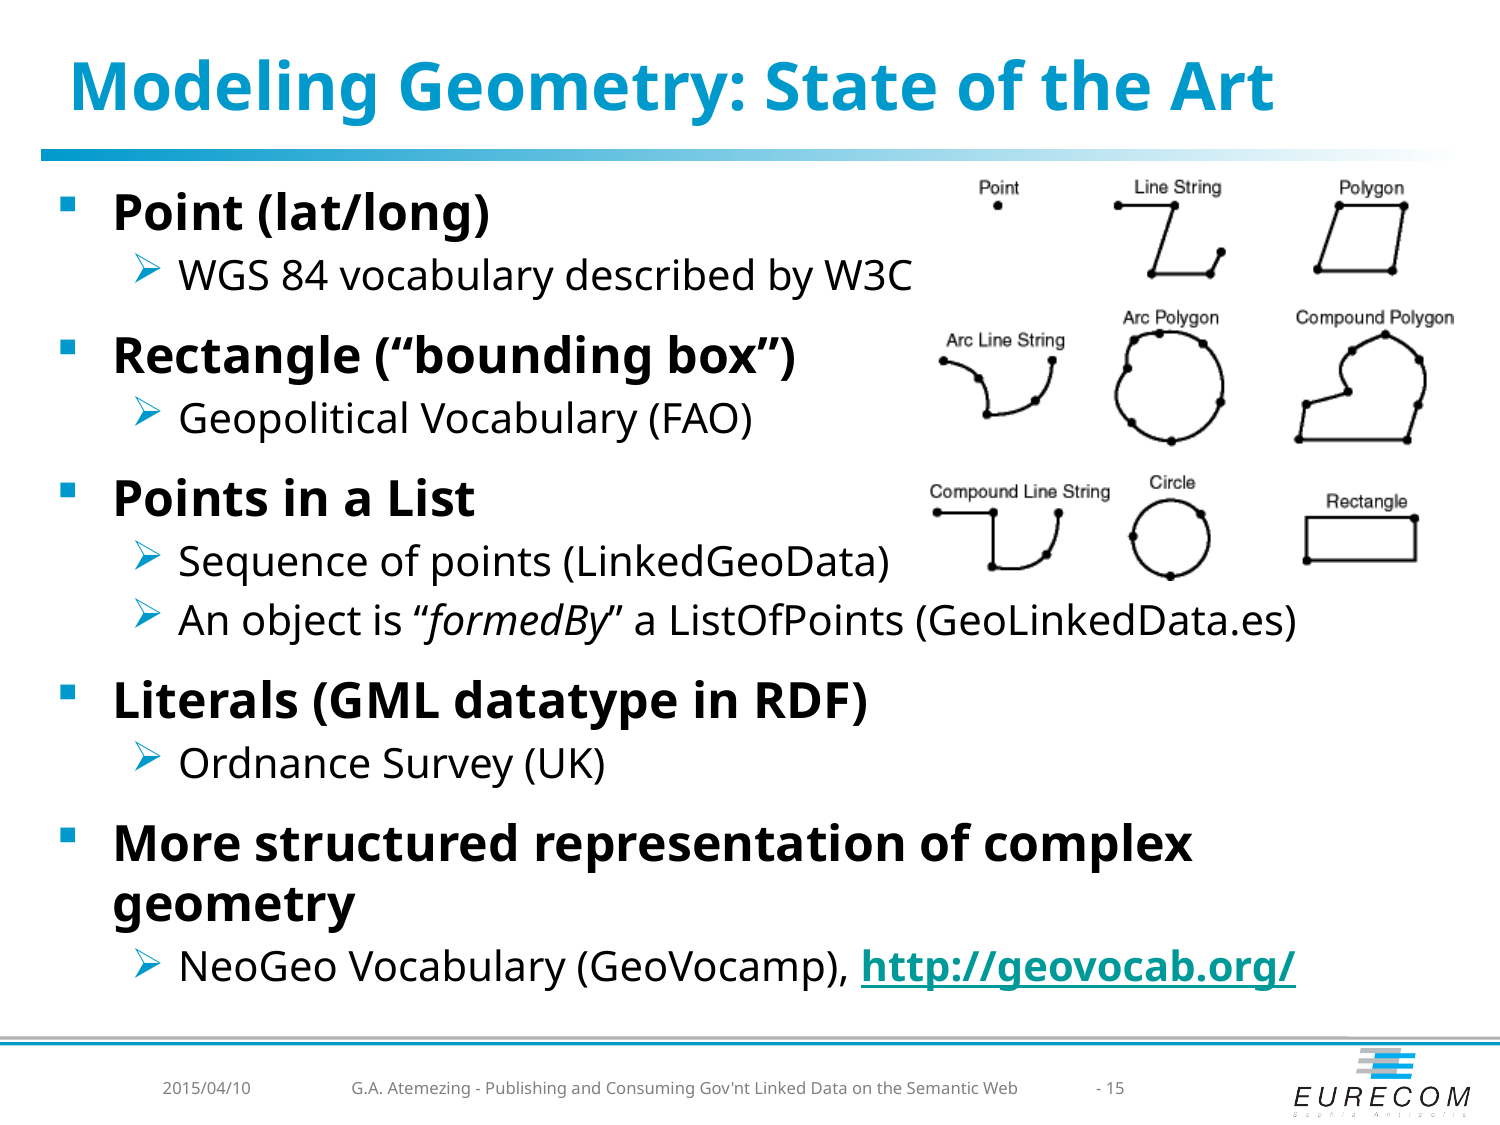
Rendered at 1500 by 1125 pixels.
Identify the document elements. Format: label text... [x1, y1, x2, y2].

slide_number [147, 1070, 325, 1103]
list Point (lat/long) WGS 84 vocabulary described by W3C Rectangle (“bounding box”) Geopolitical Vocabulary (FAO) Points in a List Sequence of points (LinkedGeoData) An object is “formedBy” a ListOfPoints (GeoLinkedData.es) Literals (GML datatype in RDF) Ordnance Survey (UK) More structured representation of complex geometry NeoGeo Vocabulary (GeoVocamp), http://geovocab.org/ [40, 172, 1460, 1048]
title Modeling Geometry: State of the Art [52, 30, 1460, 138]
picture [1293, 1048, 1477, 1118]
footer G.A. Atemezing - Publishing and Consuming Gov'nt Linked Data on the Semantic Web [336, 1070, 1069, 1107]
slide_number - 15 [1080, 1070, 1200, 1103]
picture [930, 176, 1454, 581]
